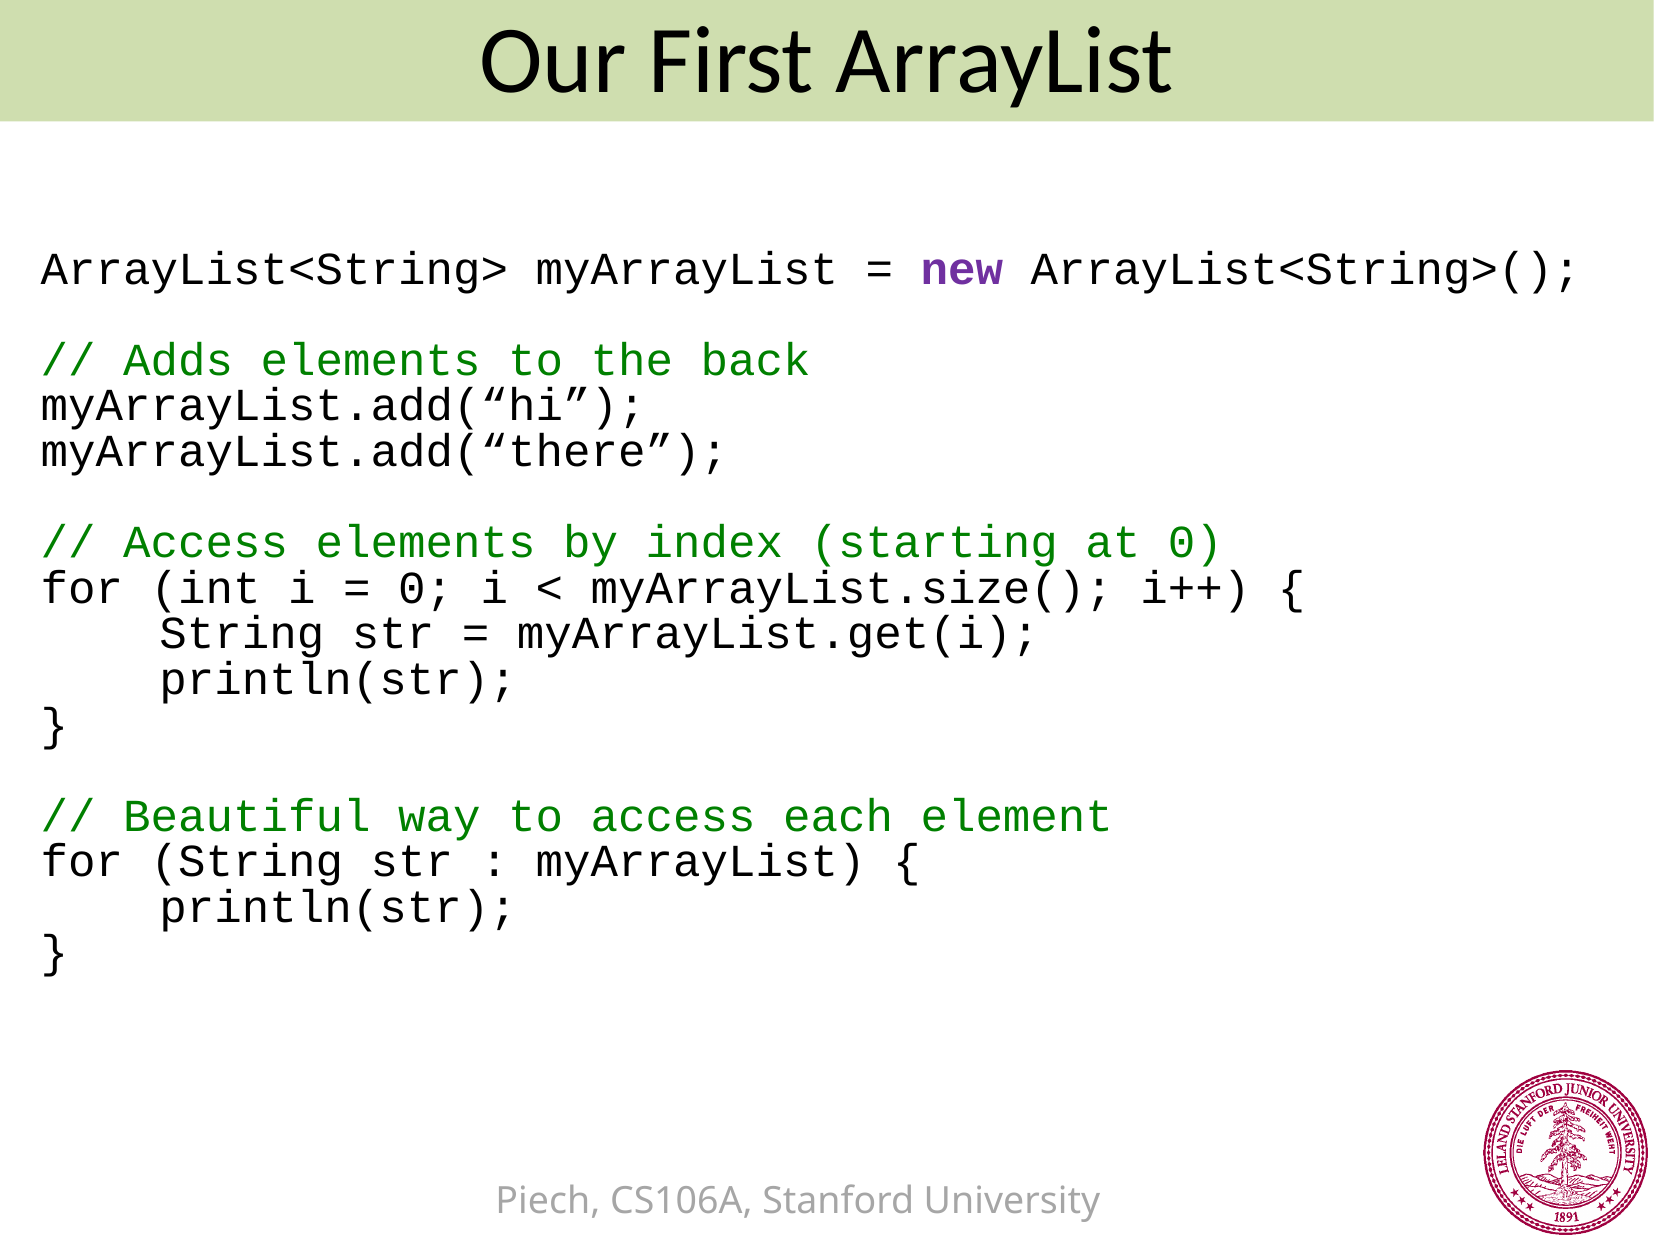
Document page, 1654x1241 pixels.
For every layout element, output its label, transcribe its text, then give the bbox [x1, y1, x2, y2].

picture [1483, 1070, 1648, 1235]
text_box Our First ArrayList [0, 0, 1654, 122]
text_box ArrayList<String> myArrayList = new ArrayList<String>(); // Adds elements to the back myArrayList.add(“hi”); myArrayList.add(“there”); // Access elements by index (starting at 0) for (int i = 0; i < myArrayList.size(); i++) { String str = myArrayList.get(i); println(str); } // Beautiful way to access each element for (String str : myArrayList) { println(str); } [25, 232, 1628, 1033]
